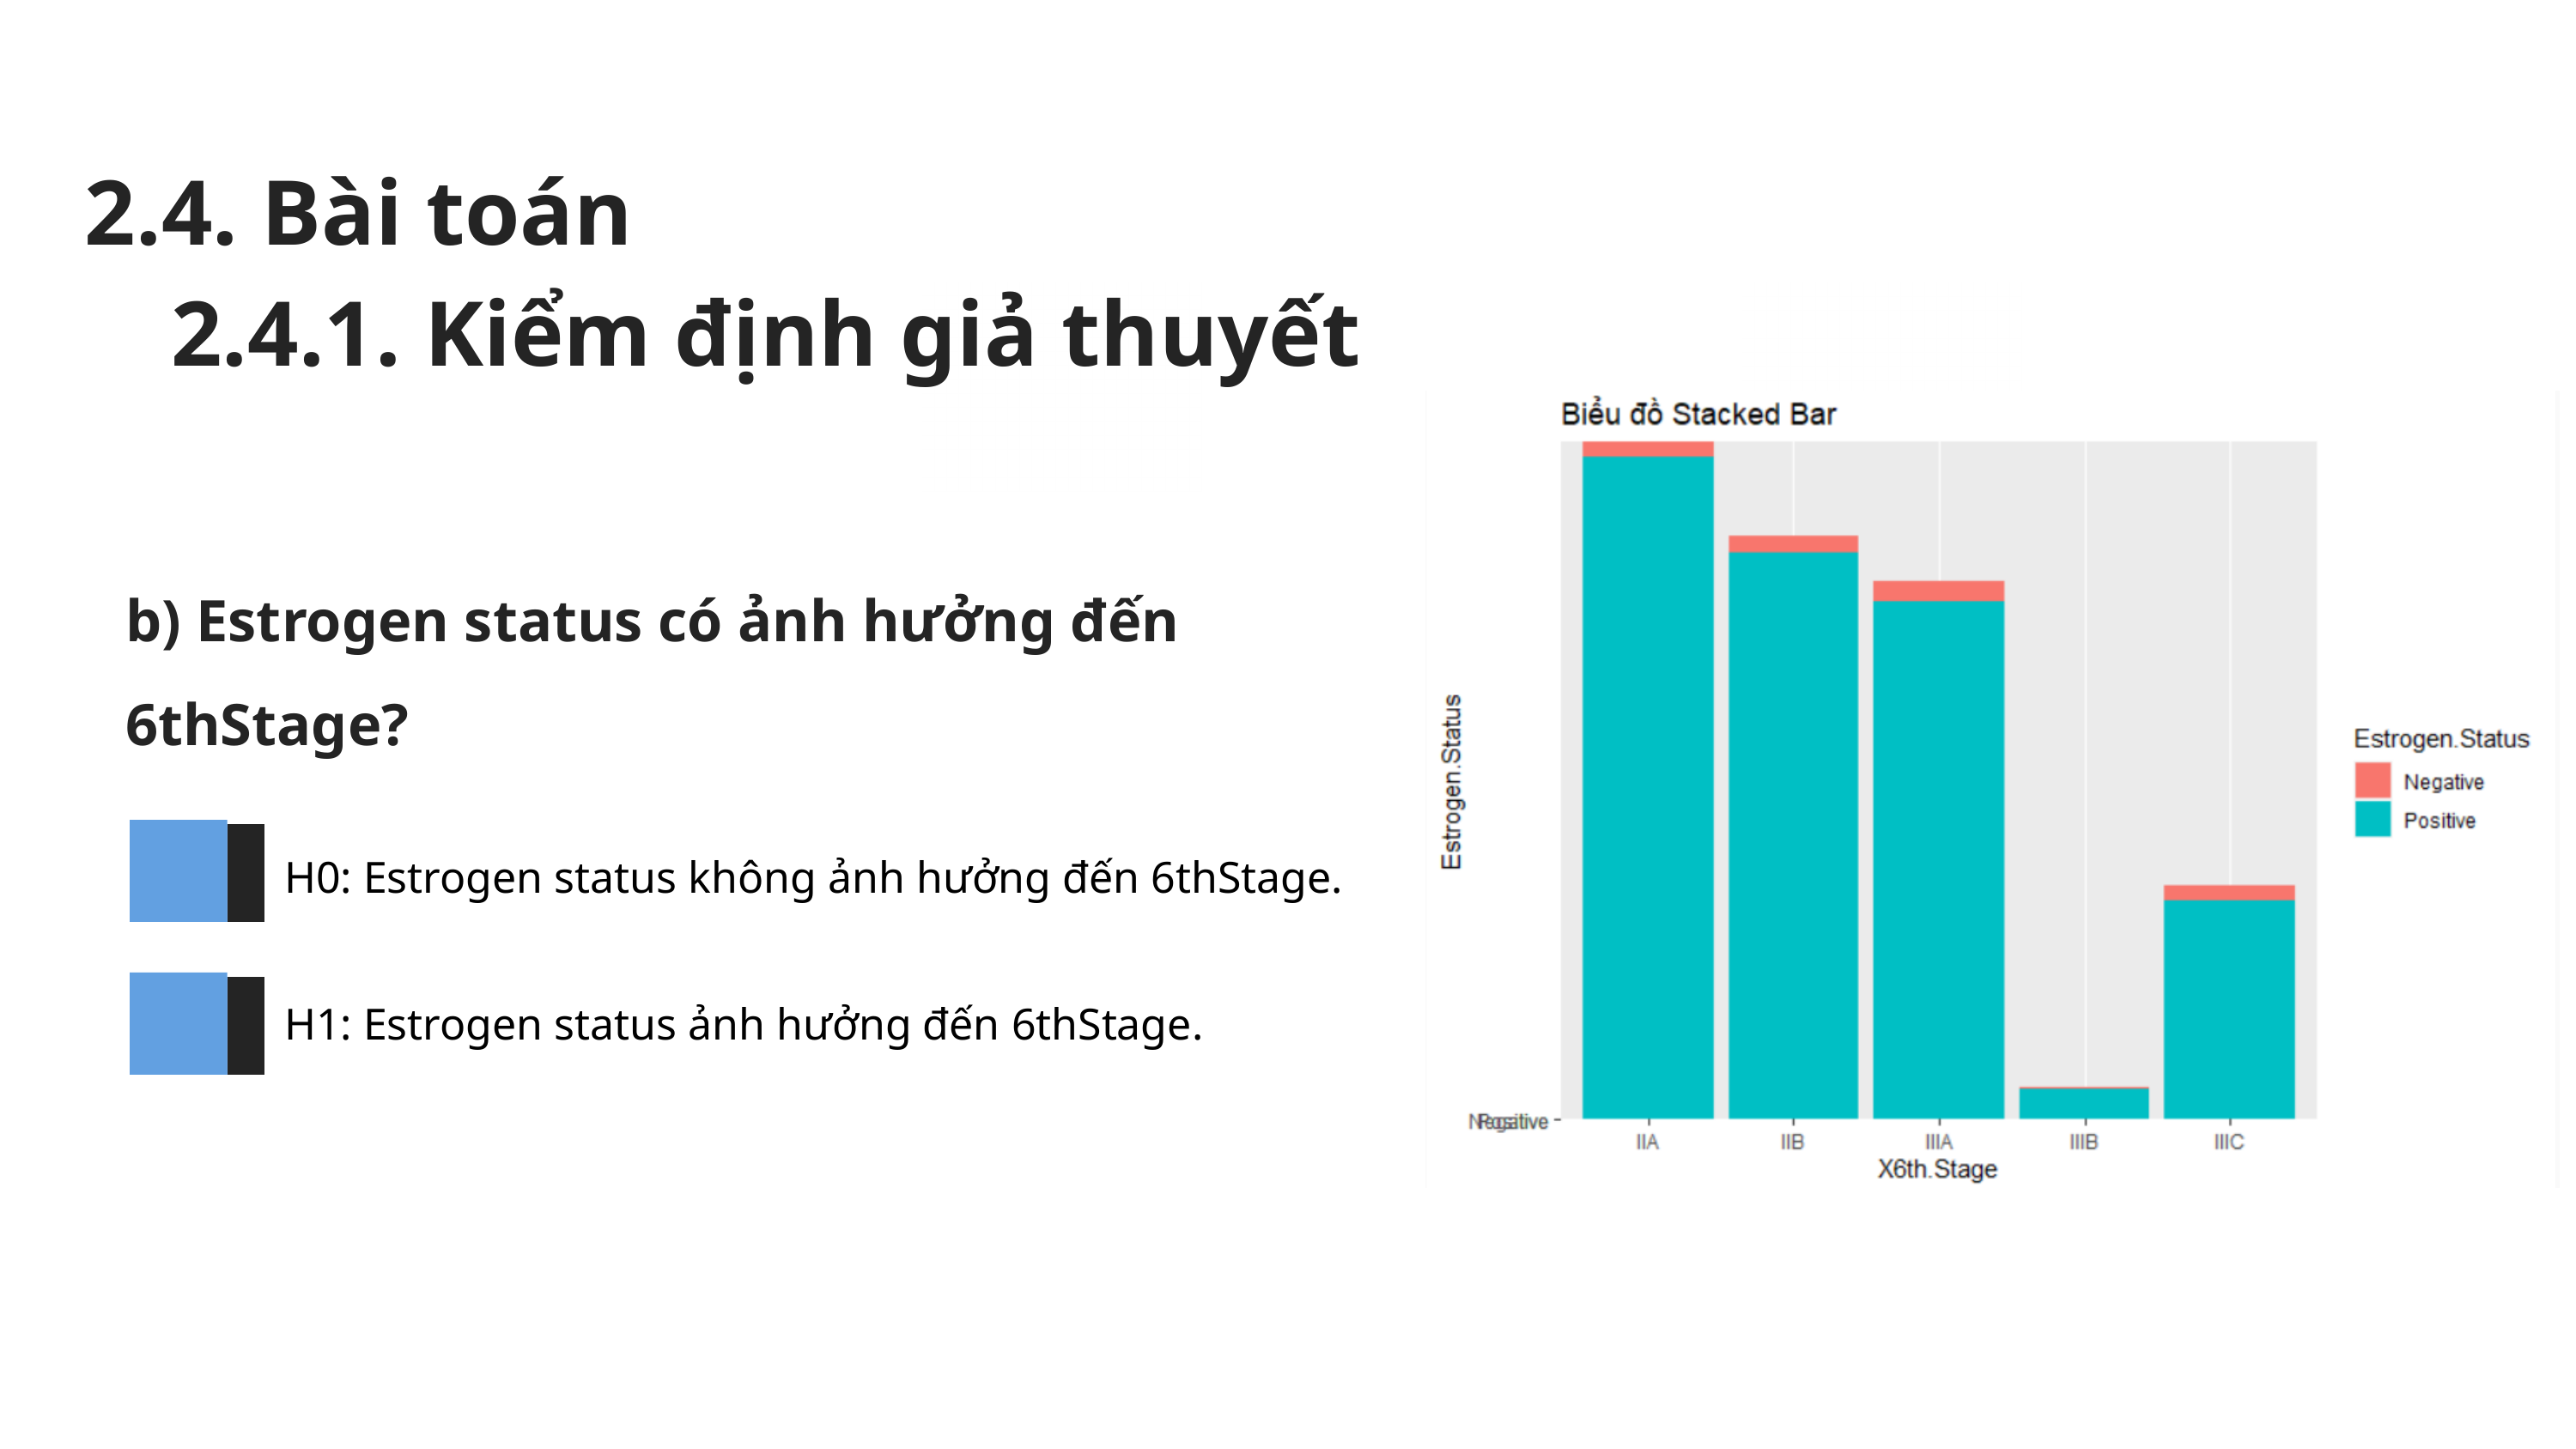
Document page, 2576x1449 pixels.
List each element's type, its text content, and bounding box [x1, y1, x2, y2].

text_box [129, 977, 225, 1076]
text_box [227, 977, 265, 1076]
text_box b) Estrogen status có ảnh hưởng đến 6thStage? [125, 549, 1375, 757]
picture [922, 282, 1203, 492]
picture [1425, 282, 2560, 1188]
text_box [129, 824, 225, 923]
text_box 2.4. Bài toán [0, 159, 747, 264]
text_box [227, 824, 265, 923]
text_box H1: Estrogen status ảnh hưởng đến 6thStage. [284, 1003, 1420, 1049]
text_box H0: Estrogen status không ảnh hưởng đến 6thStage. [284, 857, 1420, 902]
text_box 2.4.1. Kiểm định giả thuyết [1200, 280, 1608, 385]
text_box 2.4.1. Kiểm định giả thuyết [0, 280, 924, 385]
